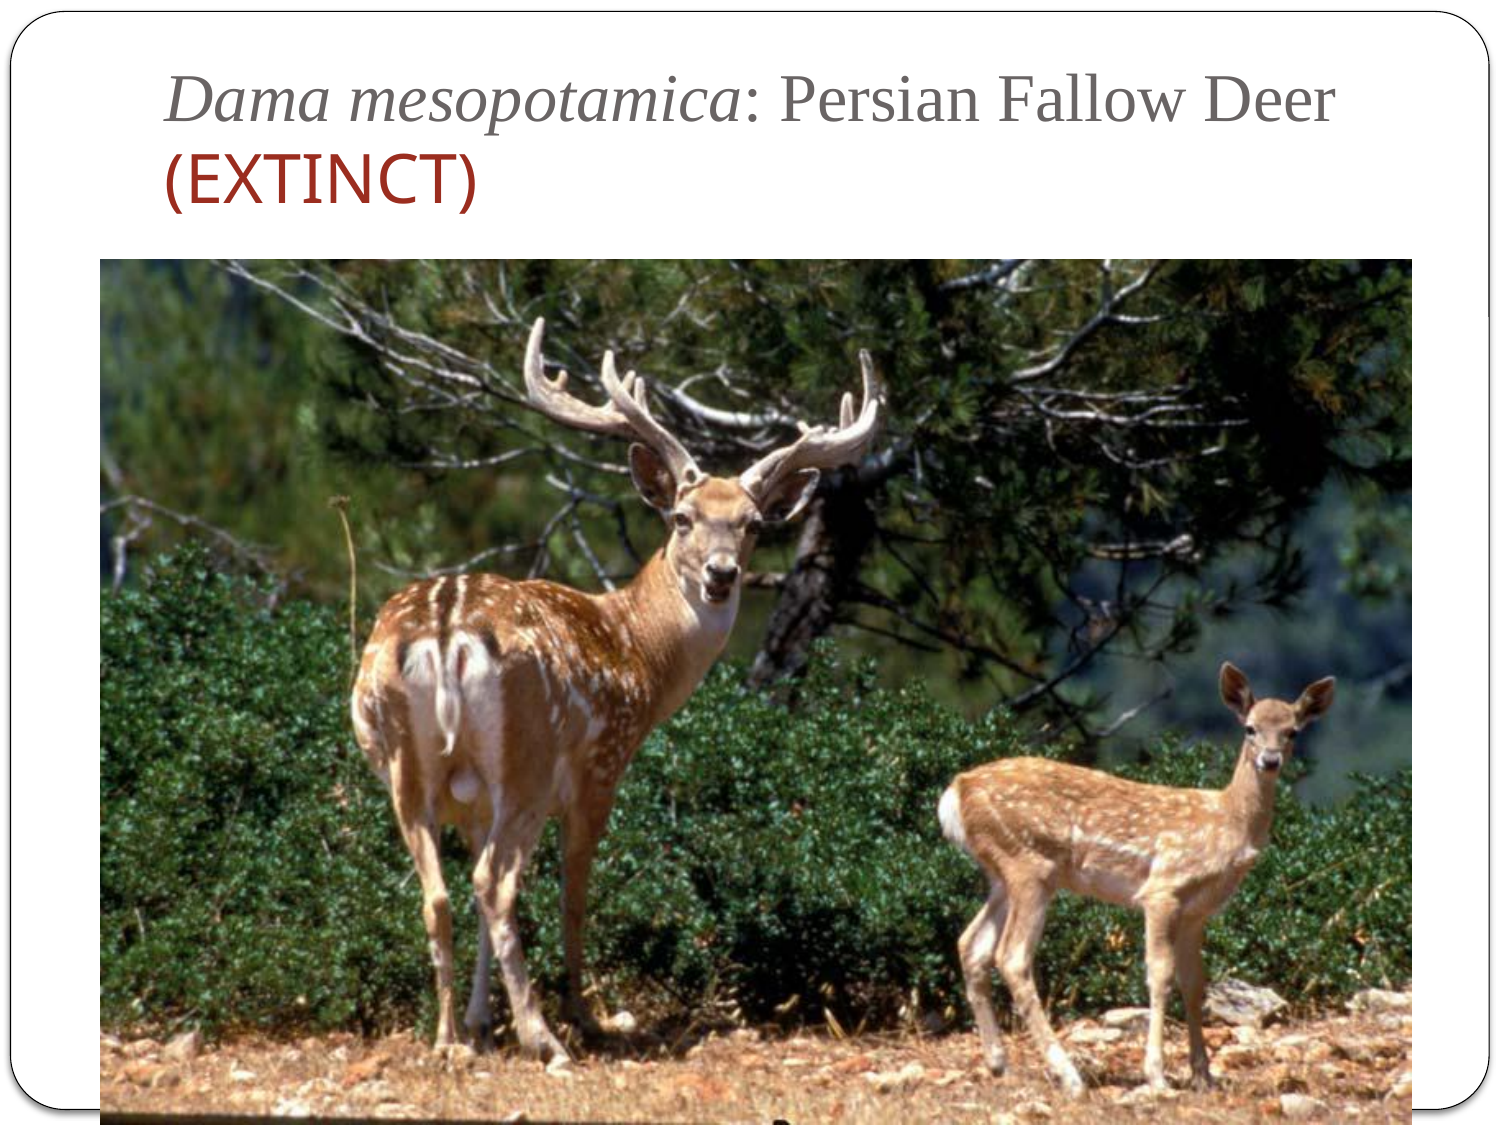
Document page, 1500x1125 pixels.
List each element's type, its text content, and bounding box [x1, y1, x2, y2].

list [100, 259, 1412, 1125]
title Dama mesopotamica: Persian Fallow Deer (EXTINCT) [150, 45, 1425, 233]
